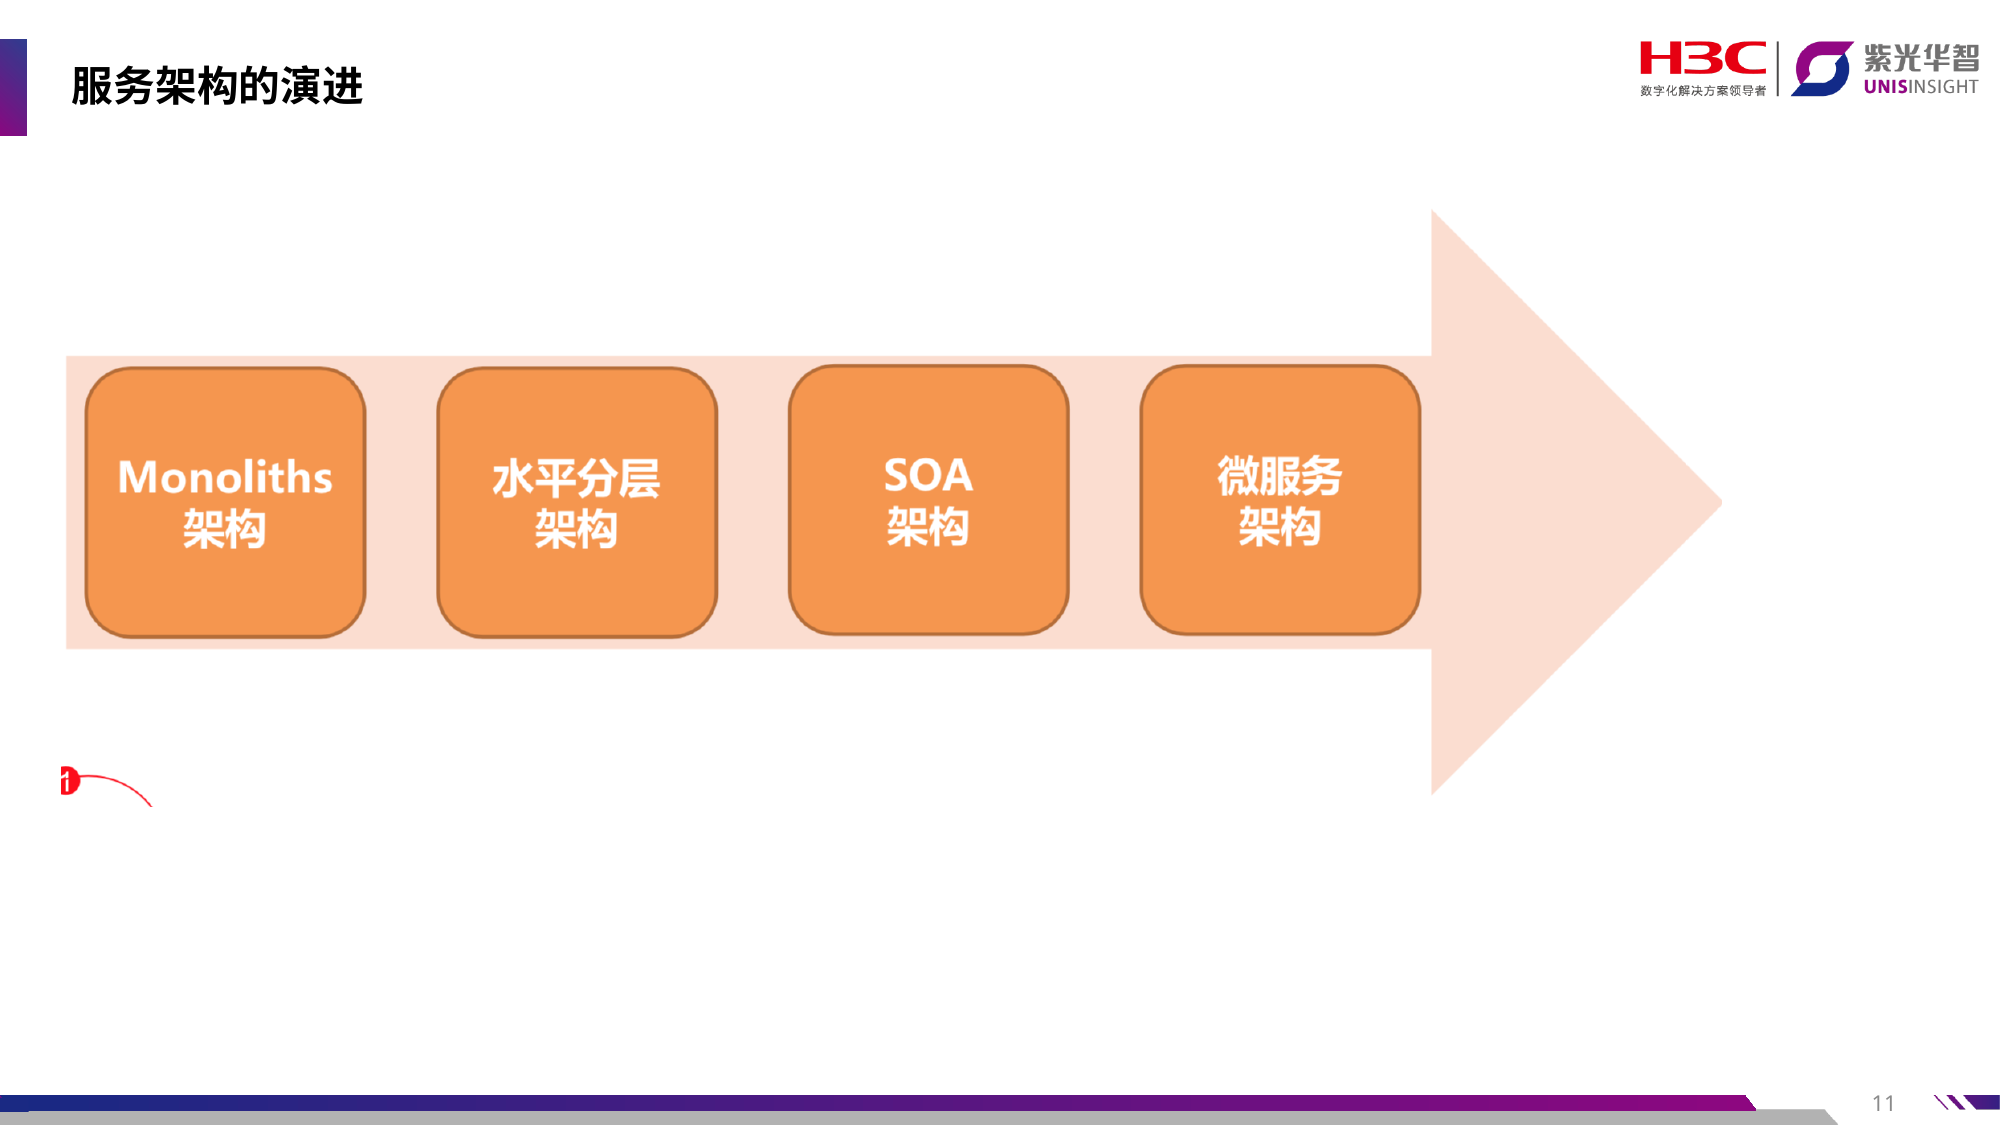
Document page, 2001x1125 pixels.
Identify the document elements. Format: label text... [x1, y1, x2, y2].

title 服务架构的演进 [57, 40, 1722, 136]
picture [1638, 39, 1981, 97]
picture [0, 1095, 2000, 1125]
picture [61, 172, 1722, 807]
